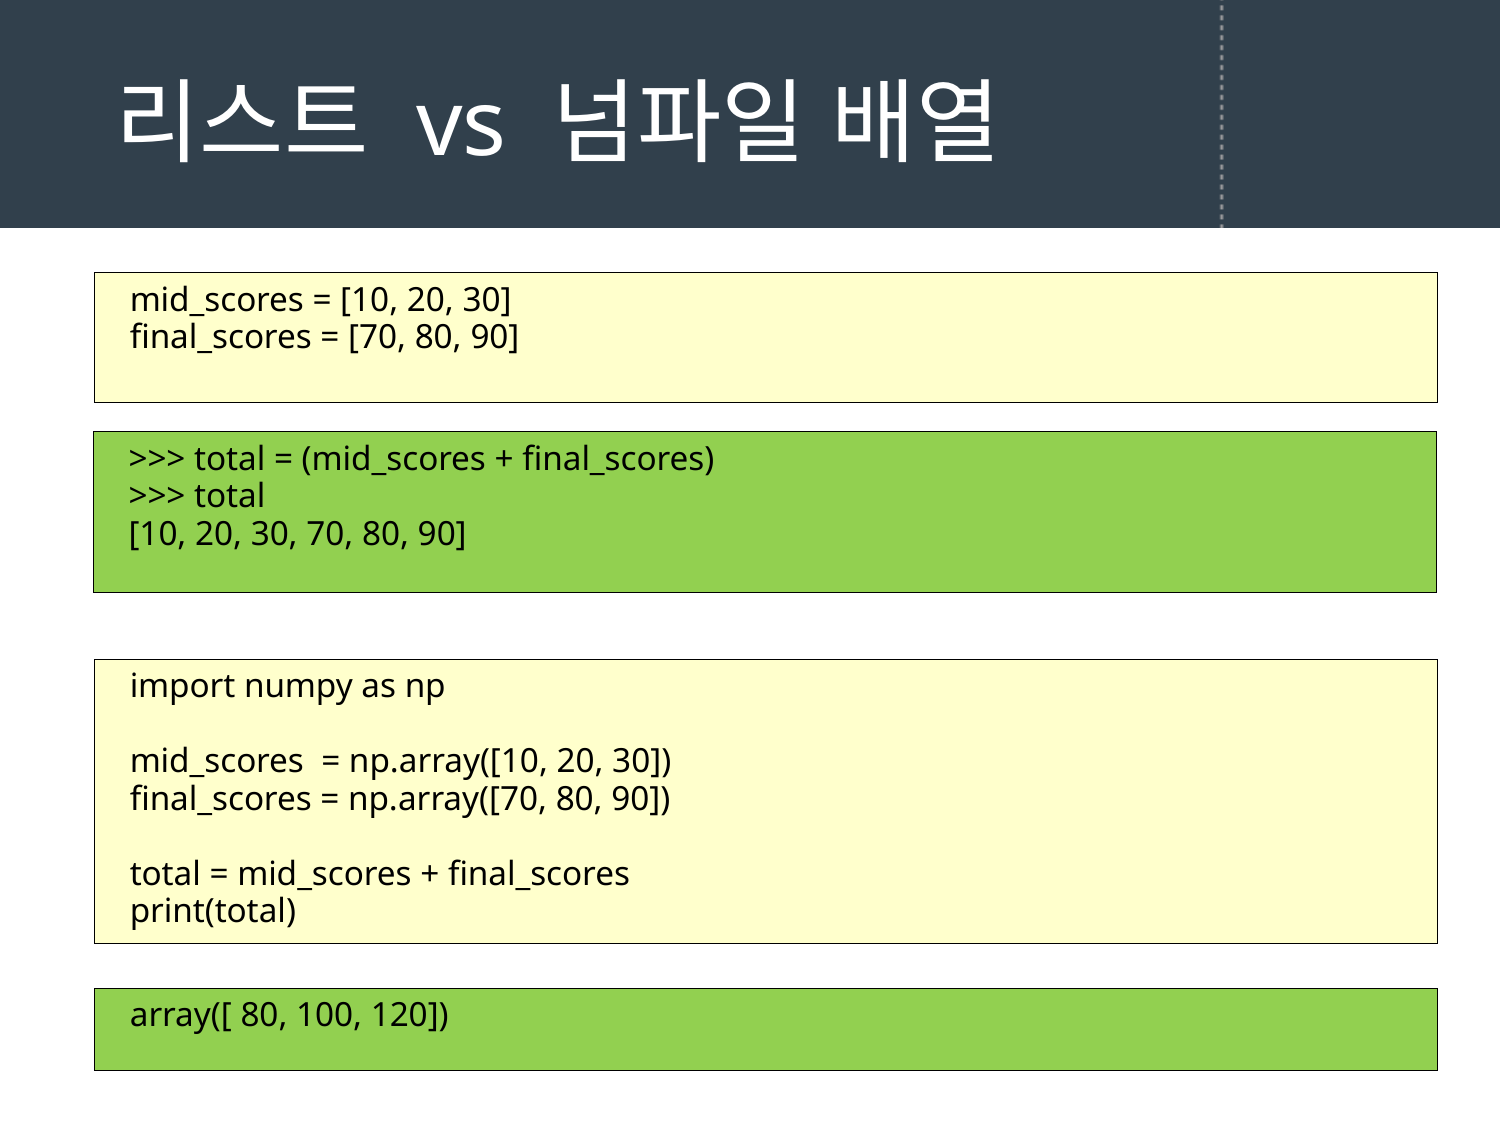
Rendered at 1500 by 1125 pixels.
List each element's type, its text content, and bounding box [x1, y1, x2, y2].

picture [0, 0, 1500, 228]
text_box import numpy as np mid_scores = np.array([10, 20, 30]) final_scores = np.array([70, 80, 90]) total = mid_scores + final_scores print(total) [94, 659, 1438, 944]
text_box mid_scores = [10, 20, 30] final_scores = [70, 80, 90] [94, 272, 1438, 403]
text_box array([ 80, 100, 120]) [94, 988, 1438, 1071]
text_box >>> total = (mid_scores + final_scores) >>> total [10, 20, 30, 70, 80, 90] [93, 431, 1437, 593]
title 리스트 vs 넘파일 배열 [100, 37, 1438, 200]
